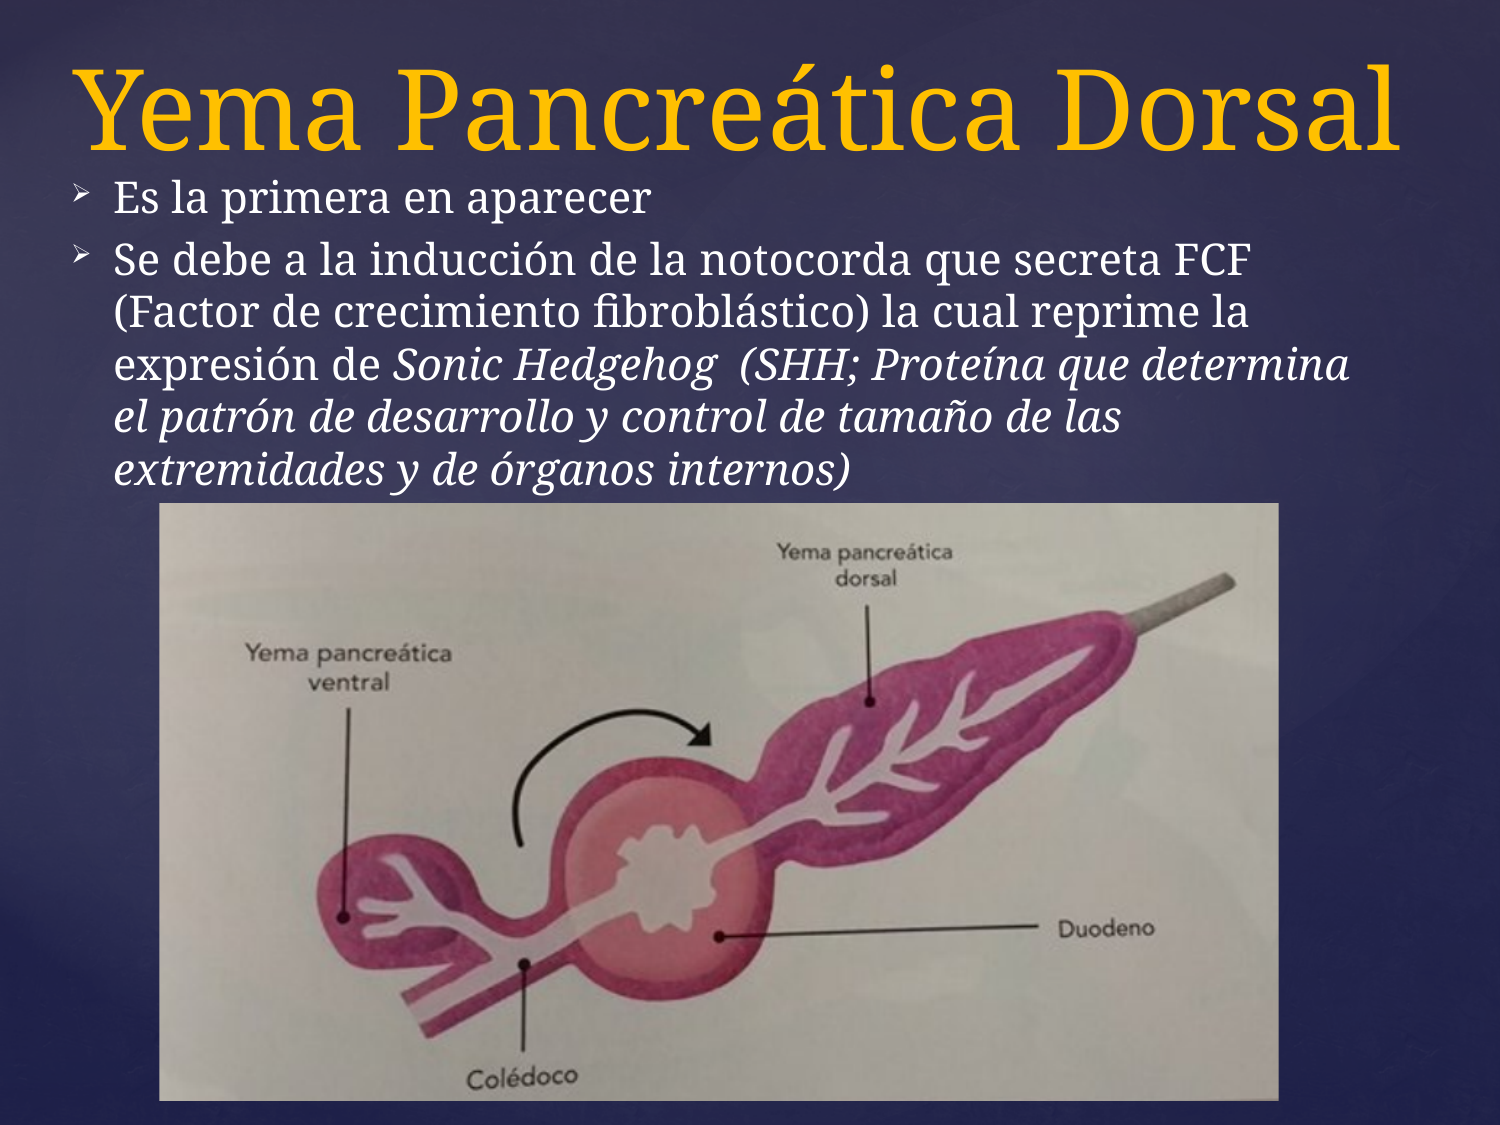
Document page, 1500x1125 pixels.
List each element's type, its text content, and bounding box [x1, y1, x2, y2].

title Yema Pancreática Dorsal [41, 30, 1436, 181]
picture [159, 241, 1279, 1125]
list Es la primera en aparecer Se debe a la inducción de la notocorda que secreta FCF (Factor de crecimiento fibroblástico) la cual reprime la expresión de Sonic Hedgehog (SHH; Proteína que determina el patrón de desarrollo y control de tamaño de las extremidades y de órganos internos) [53, 181, 1388, 504]
